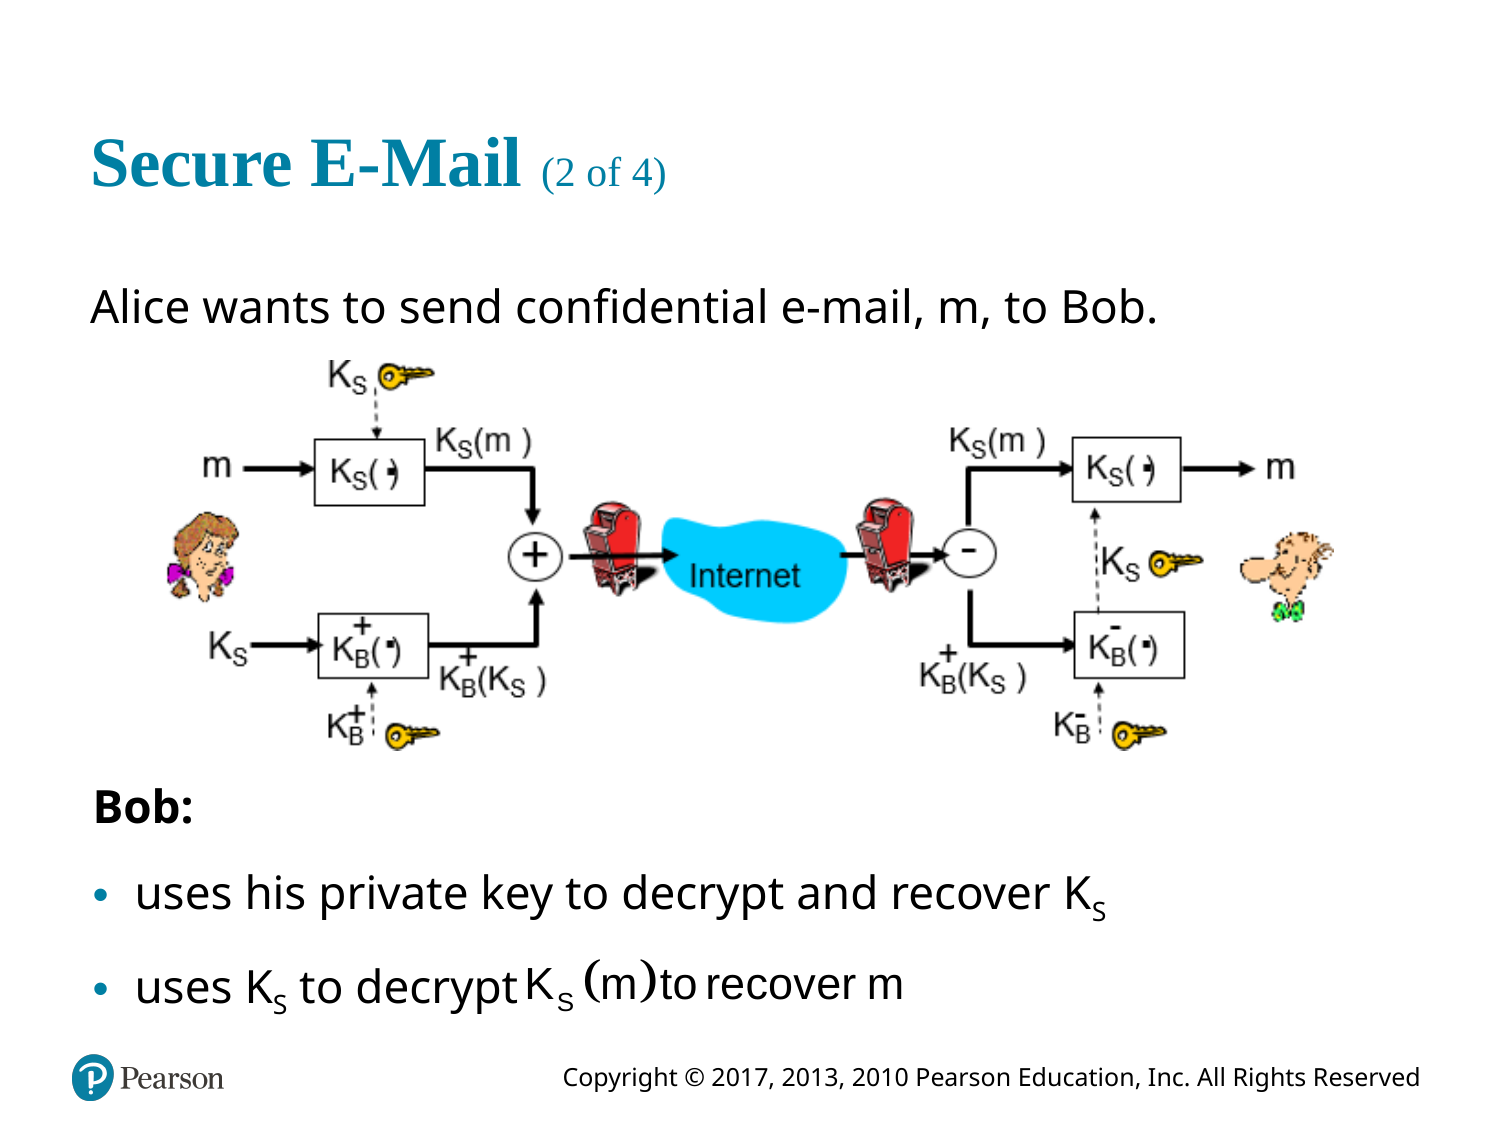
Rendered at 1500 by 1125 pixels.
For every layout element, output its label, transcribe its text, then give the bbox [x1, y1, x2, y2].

list Alice wants to send confidential e-mail, m, to Bob. [75, 262, 1425, 931]
title Secure E-Mail (2 of 4) [75, 0, 1425, 216]
list Bob: uses his private key to decrypt and recover KS uses KS to decrypt [77, 762, 1428, 1125]
picture [165, 360, 1335, 751]
picture [72, 1087, 77, 1101]
picture [72, 1054, 77, 1070]
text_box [520, 950, 911, 1026]
